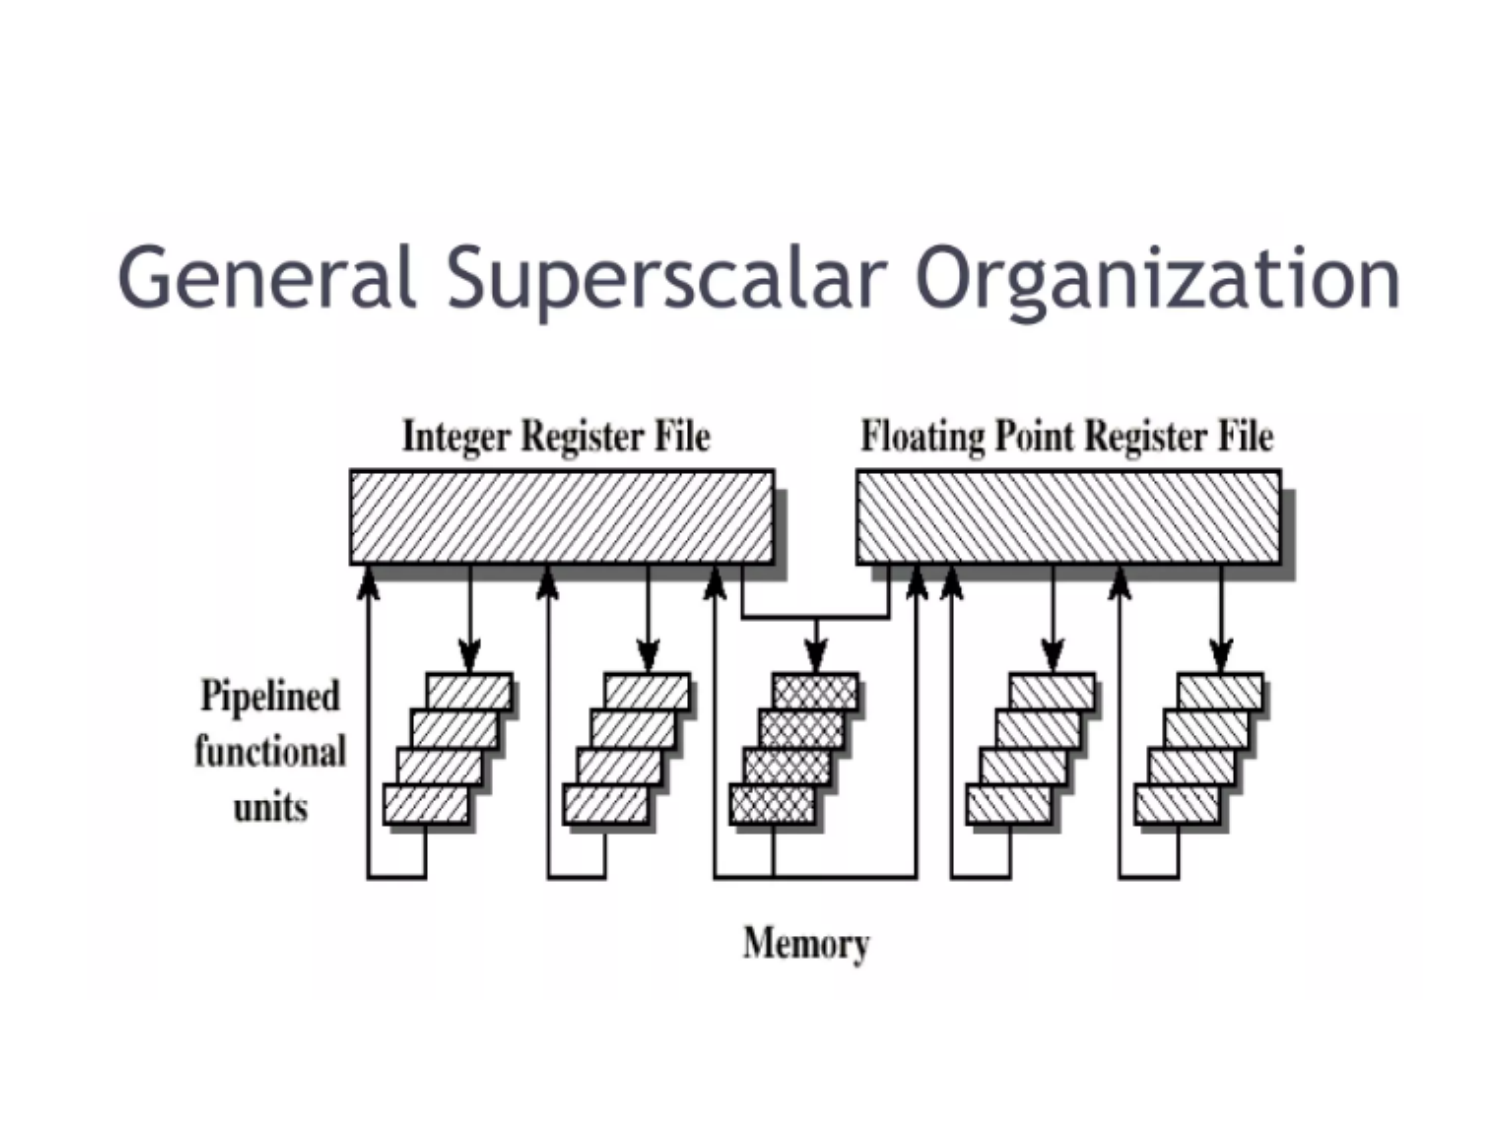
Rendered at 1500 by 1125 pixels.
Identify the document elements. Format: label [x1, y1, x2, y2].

picture [87, 212, 1423, 1001]
